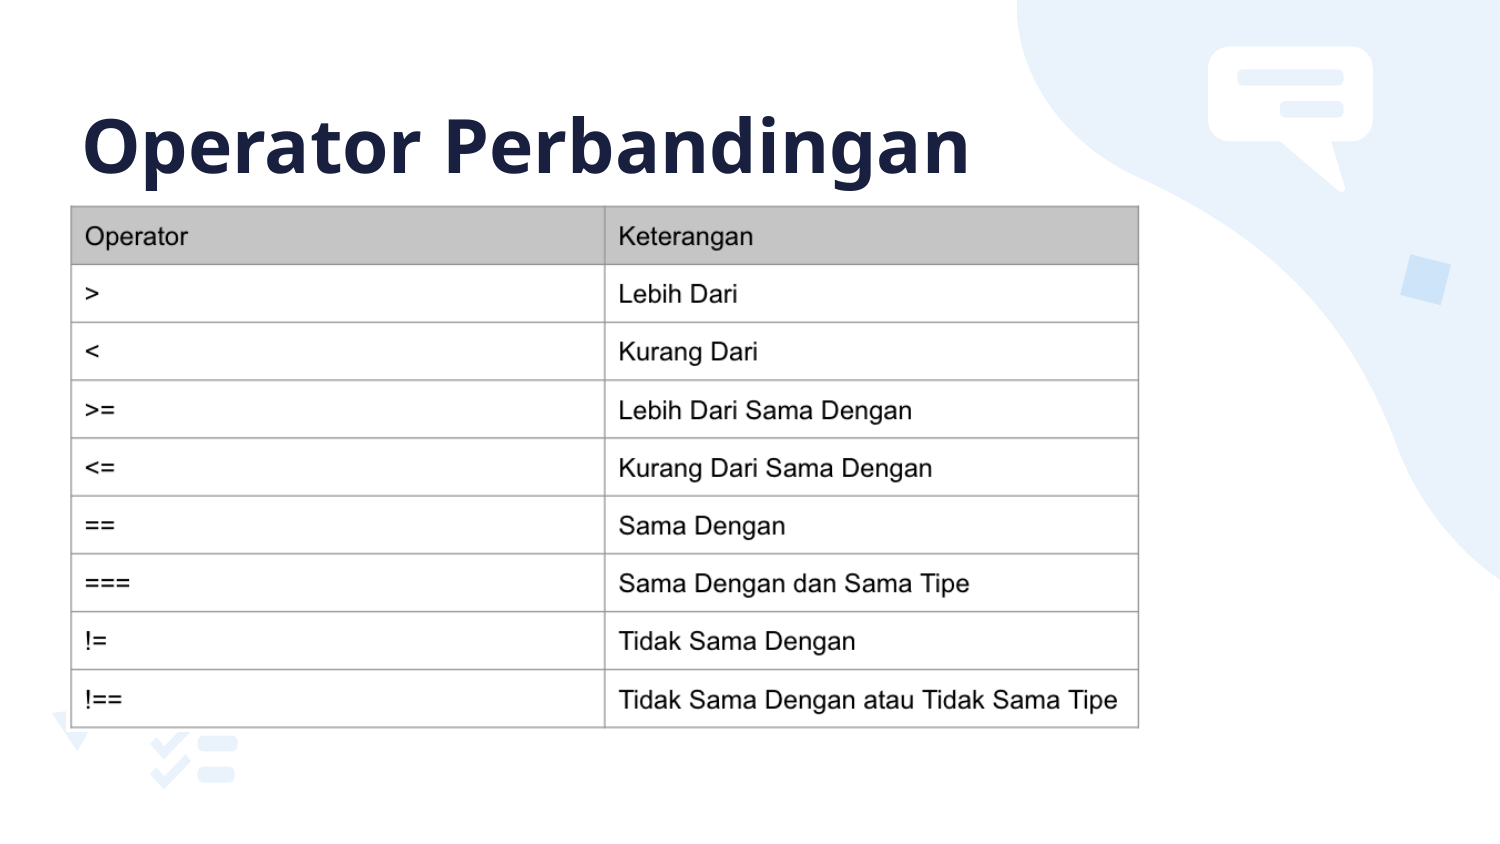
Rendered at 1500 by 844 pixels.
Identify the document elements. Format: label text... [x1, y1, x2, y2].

title Operator Perbandingan [66, 80, 1030, 201]
picture [65, 202, 1147, 732]
